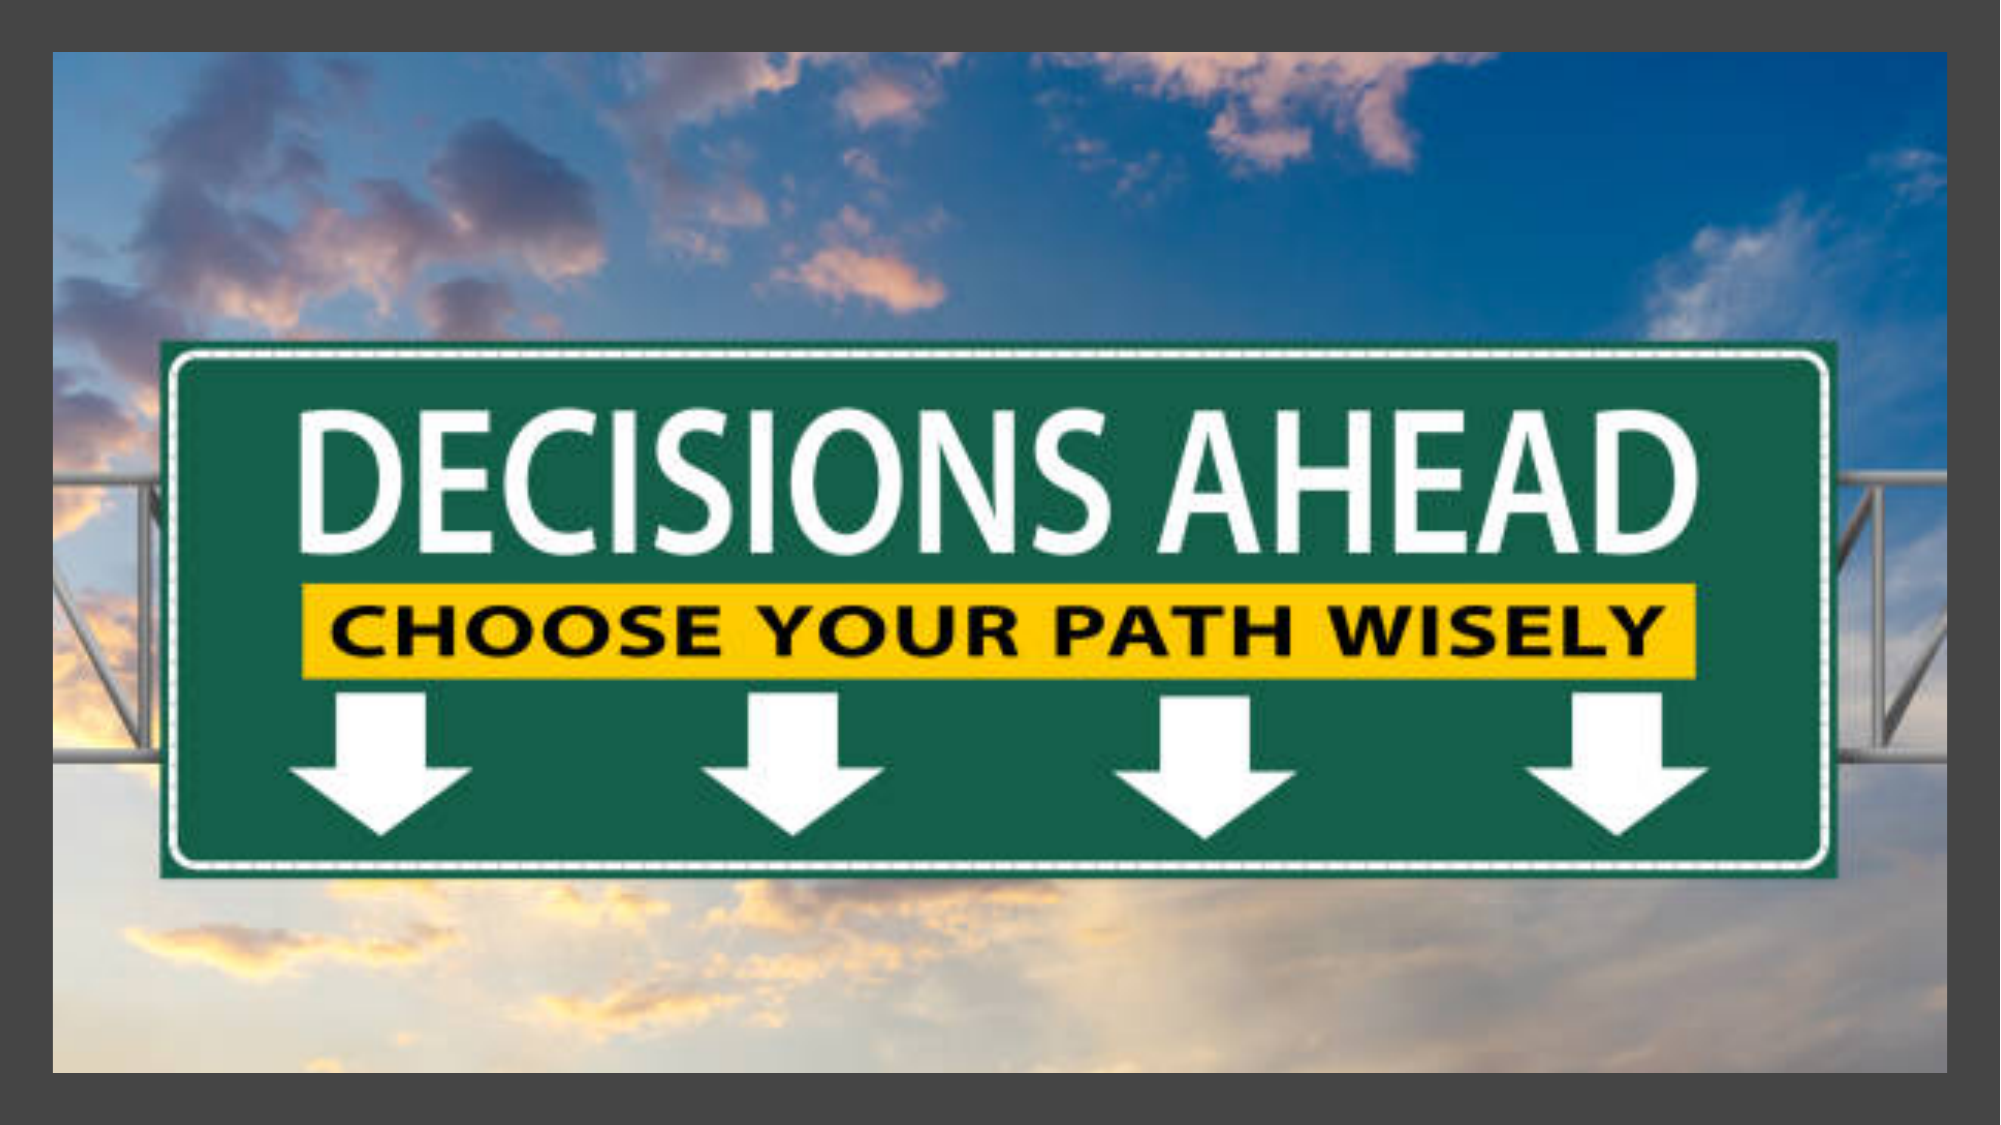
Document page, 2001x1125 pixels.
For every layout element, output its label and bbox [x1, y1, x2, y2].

picture [52, 52, 1948, 1073]
